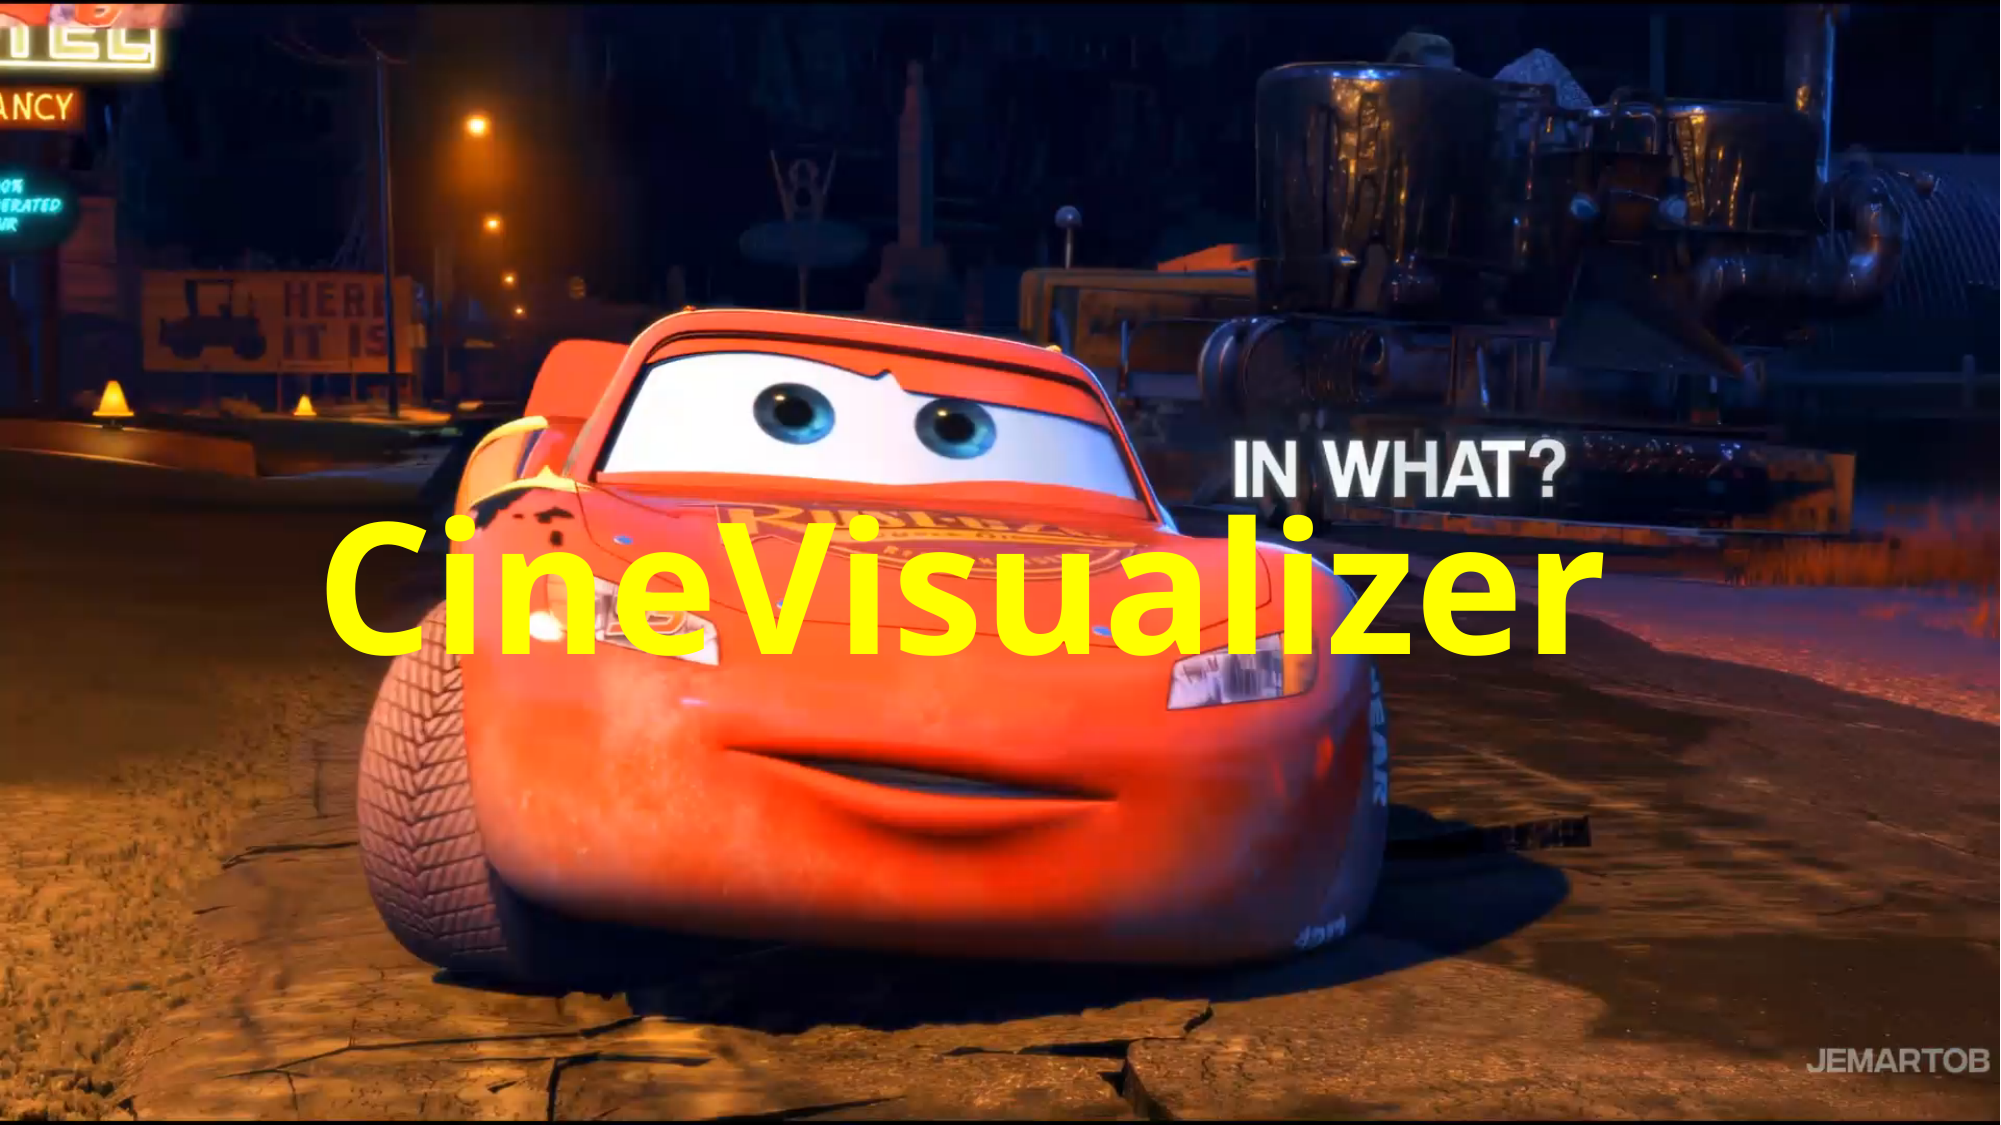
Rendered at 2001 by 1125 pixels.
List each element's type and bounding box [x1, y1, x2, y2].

text_box [0, 0, 2000, 1125]
